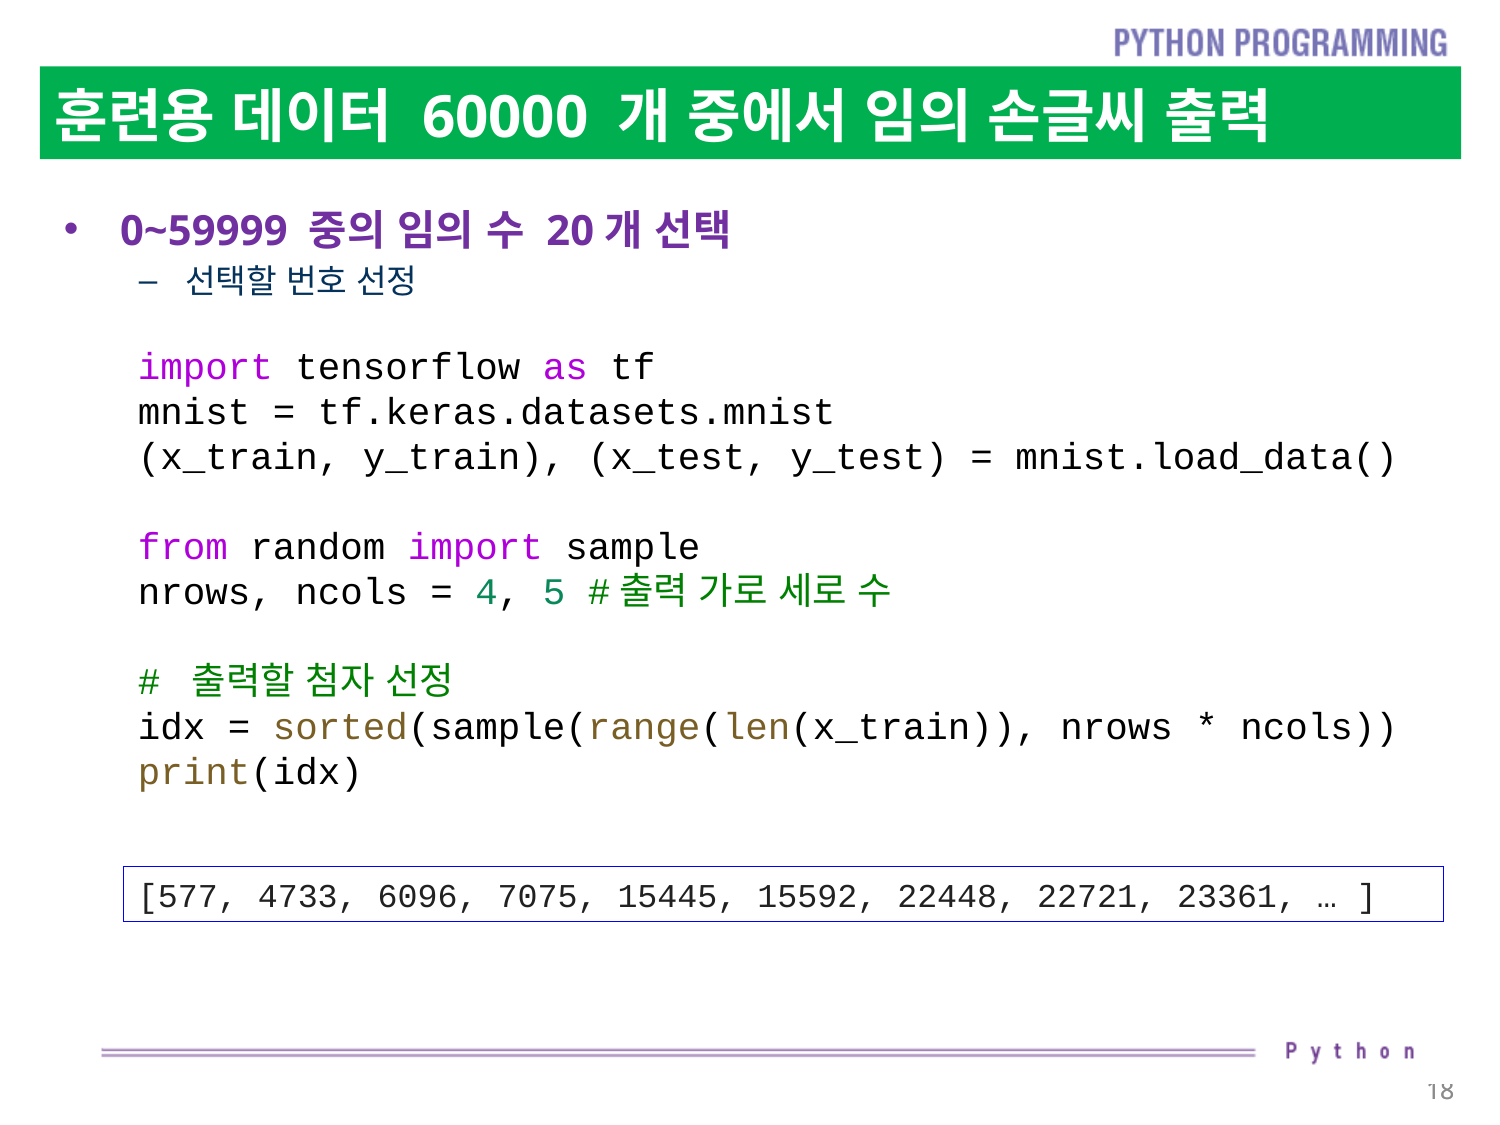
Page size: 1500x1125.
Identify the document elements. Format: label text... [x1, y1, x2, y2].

slide_number 18 [1119, 1071, 1470, 1112]
list 0~59999 중의 임의 수 20개 선택 선택할 번호 선정 [48, 195, 1461, 1041]
text_box [577, 4733, 6096, 7075, 15445, 15592, 22448, 22721, 23361, … ] [123, 866, 1444, 922]
title 훈련용 데이터 60000 개 중에서 임의 손글씨 출력 [39, 76, 1444, 152]
text_box import tensorflow as tf mnist = tf.keras.datasets.mnist (x_train, y_train), (x_test, y_test) = mnist.load_data() from random import sample nrows, ncols = 4, 5 #출력 가로 세로 수 # 출력할 첨자 선정 idx = sorted(sample(range(len(x_train)), nrows * ncols)) print(idx) [123, 334, 1444, 800]
picture [1106, 13, 1462, 66]
picture [18, 1020, 1483, 1084]
